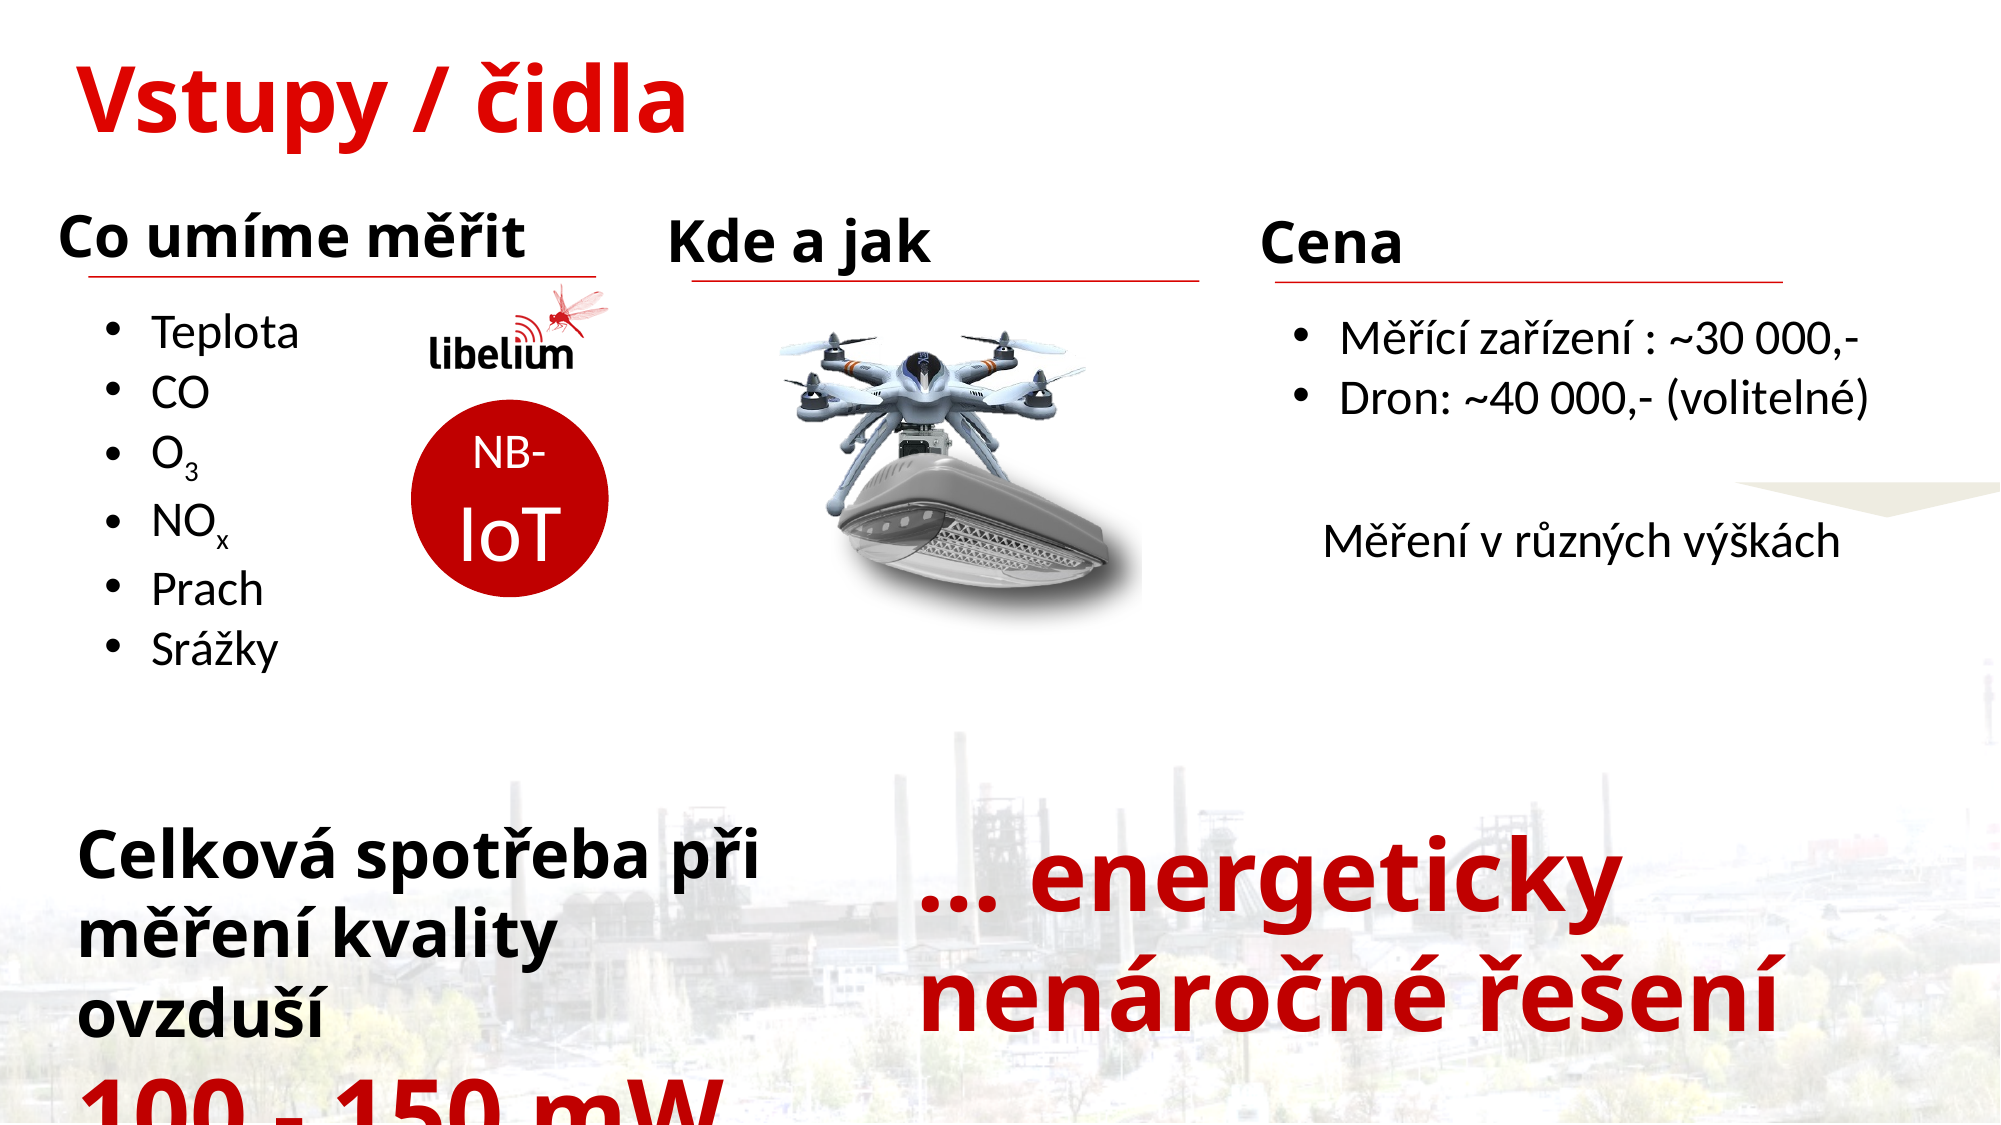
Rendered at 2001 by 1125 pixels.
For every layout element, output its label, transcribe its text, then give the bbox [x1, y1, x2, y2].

text_box Kde a jak [666, 196, 938, 282]
picture [430, 279, 609, 369]
text_box Co umíme měřit [57, 192, 529, 277]
text_box Cena [1259, 197, 1417, 283]
text_box Měření v různých výškách [1274, 500, 1890, 575]
text_box Měřící zařízení : ~30 000,- Dron: ~40 000,- (volitelné) [1277, 296, 1887, 432]
text_box Vstupy / čidla [58, 28, 1532, 208]
text_box NB- IoT [408, 397, 611, 600]
text_box [1732, 480, 2000, 519]
picture [0, 297, 2000, 1123]
text_box Teplota CO O3 NOx Prach Srážky [89, 291, 316, 647]
